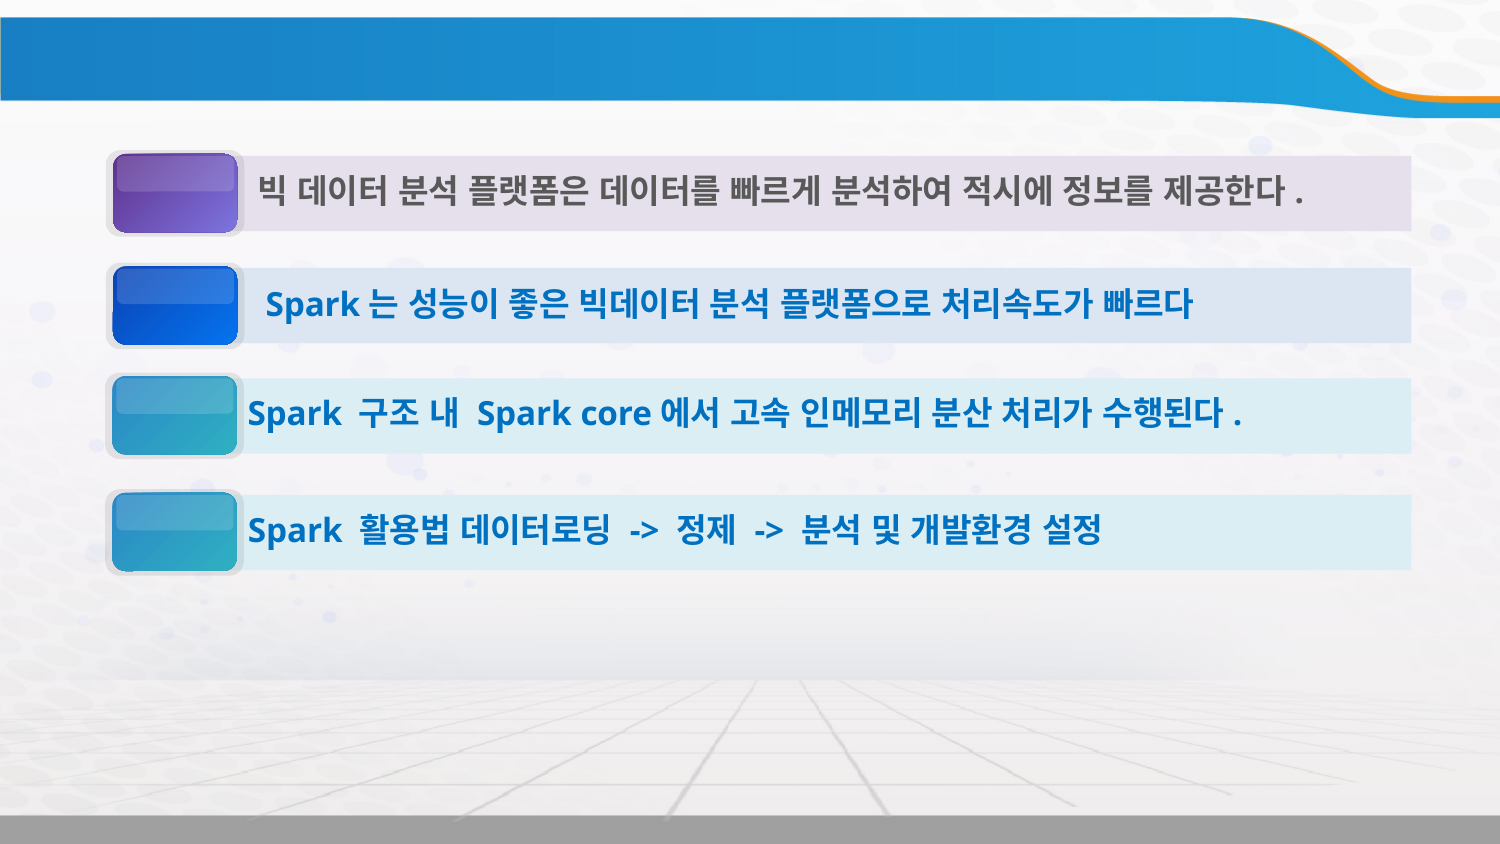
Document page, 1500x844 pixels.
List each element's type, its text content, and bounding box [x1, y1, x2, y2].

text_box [105, 149, 1412, 237]
picture [0, 0, 1500, 844]
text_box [104, 488, 1412, 576]
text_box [105, 262, 1412, 350]
text_box Review (RDB를 활용한 데이터환경 구성 및 데이터 로딩) [29, 0, 1175, 103]
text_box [104, 372, 1412, 460]
